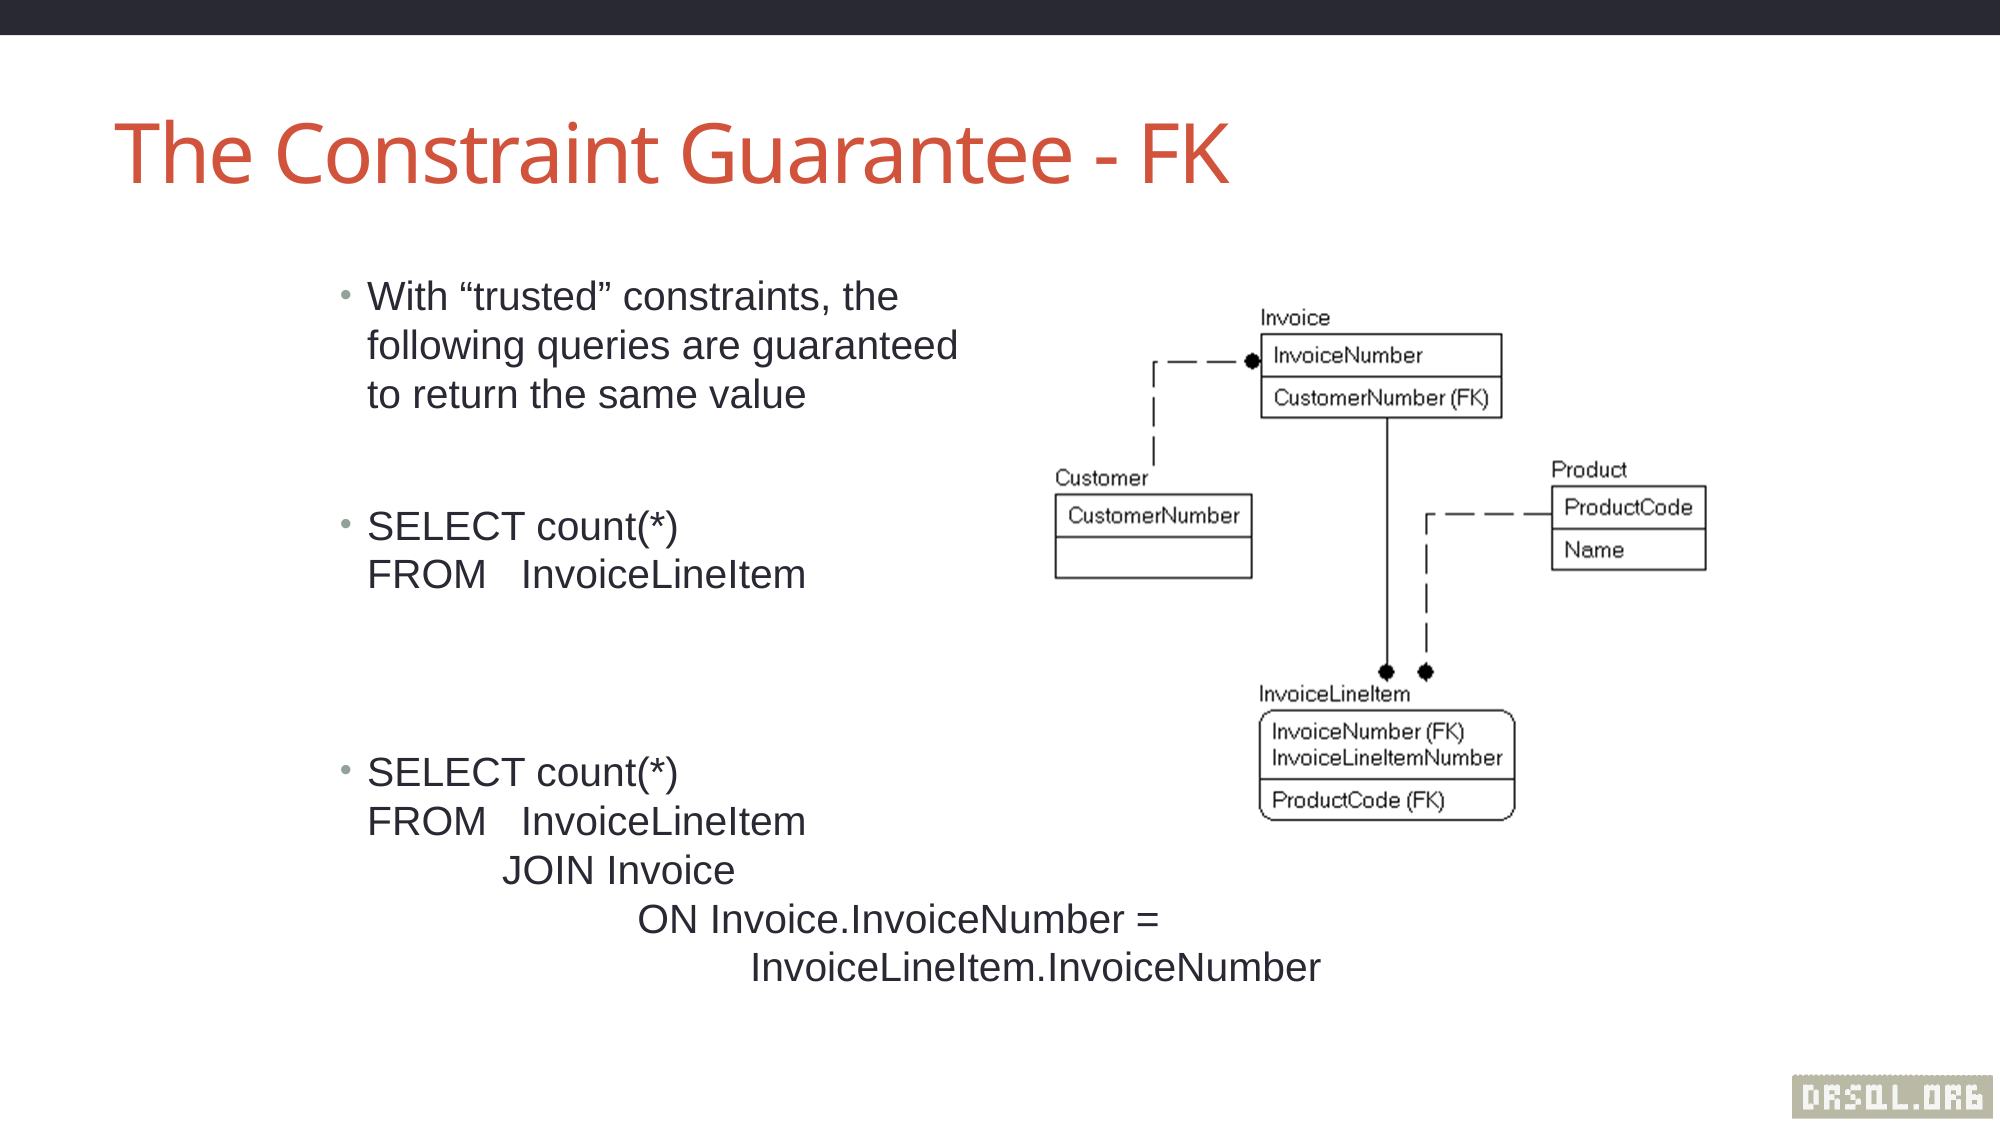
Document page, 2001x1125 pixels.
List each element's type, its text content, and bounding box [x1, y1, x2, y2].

title The Constraint Guarantee - FK [99, 87, 1900, 213]
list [1049, 299, 1713, 829]
list With “trusted” constraints, the following queries are guaranteed to return the same value SELECT count(*) FROM InvoiceLineItem SELECT count(*) FROM InvoiceLineItem JOIN Invoice ON Invoice.InvoiceNumber = InvoiceLineItem.InvoiceNumber [324, 262, 1675, 1005]
